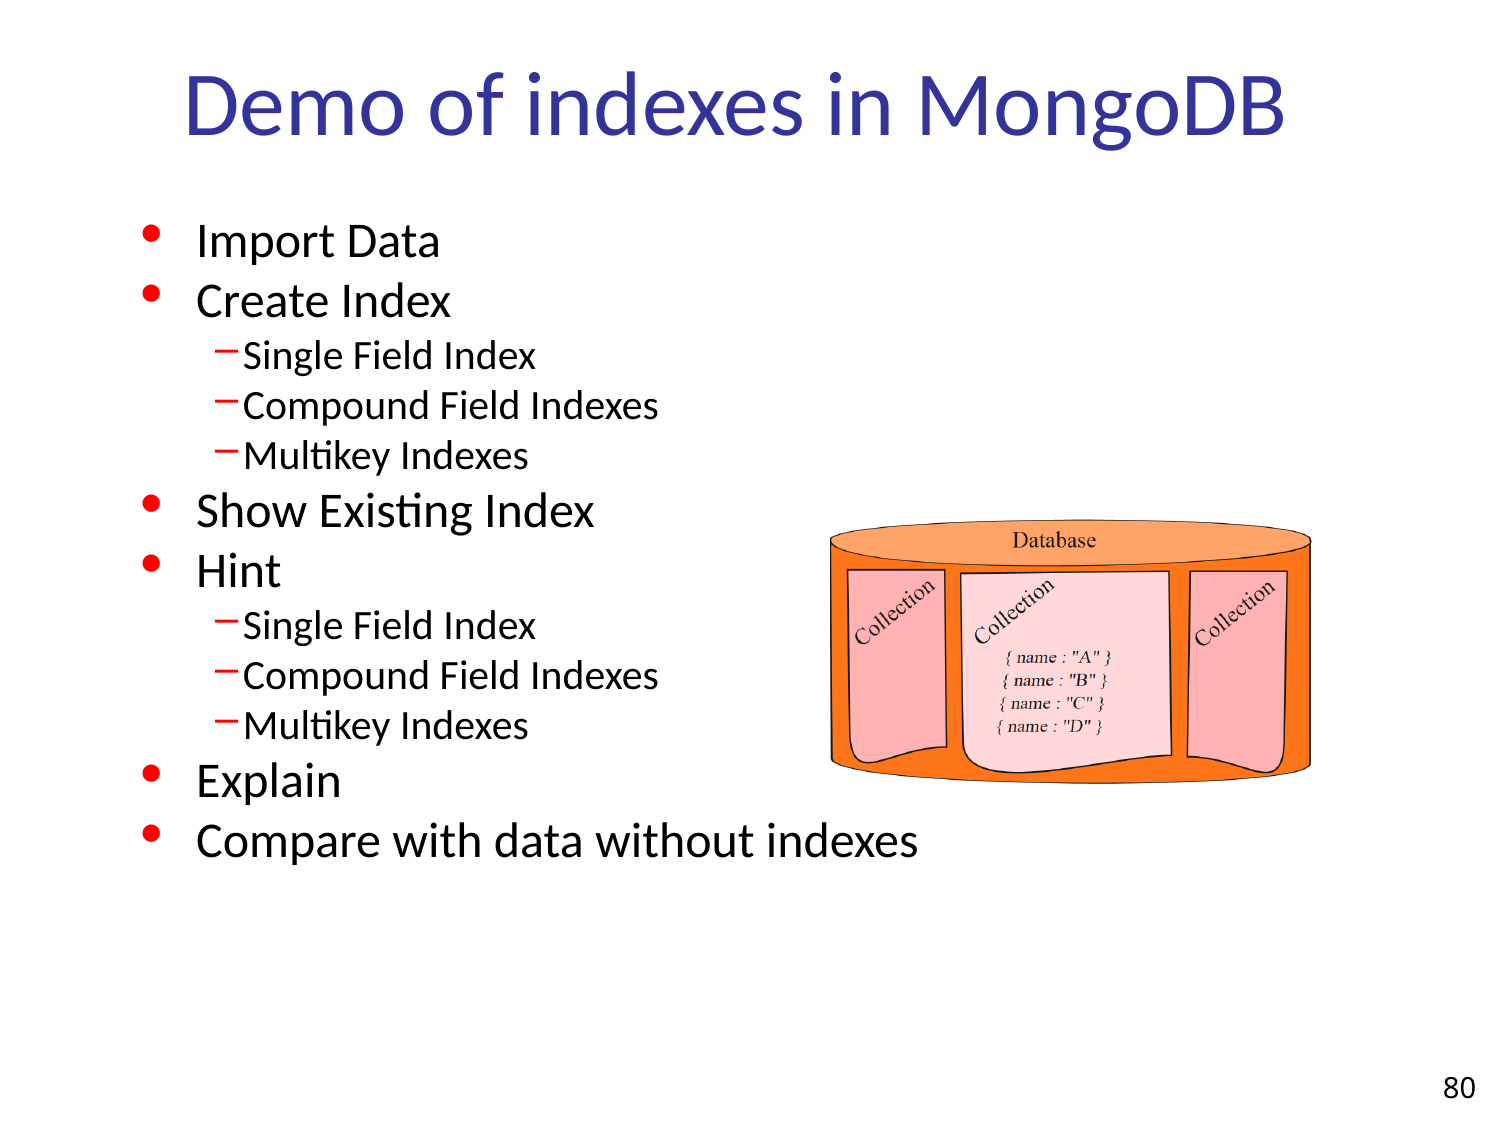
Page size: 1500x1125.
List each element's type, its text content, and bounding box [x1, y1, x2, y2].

title Demo of indexes in MongoDB [85, 22, 1388, 175]
list Import Data Create Index Single Field Index Compound Field Indexes Multikey Indexes Show Existing Index Hint Single Field Index Compound Field Indexes Multikey Indexes Explain Compare with data without indexes [125, 200, 1088, 1050]
picture [824, 512, 1316, 792]
slide_number 80 [1178, 1056, 1492, 1122]
